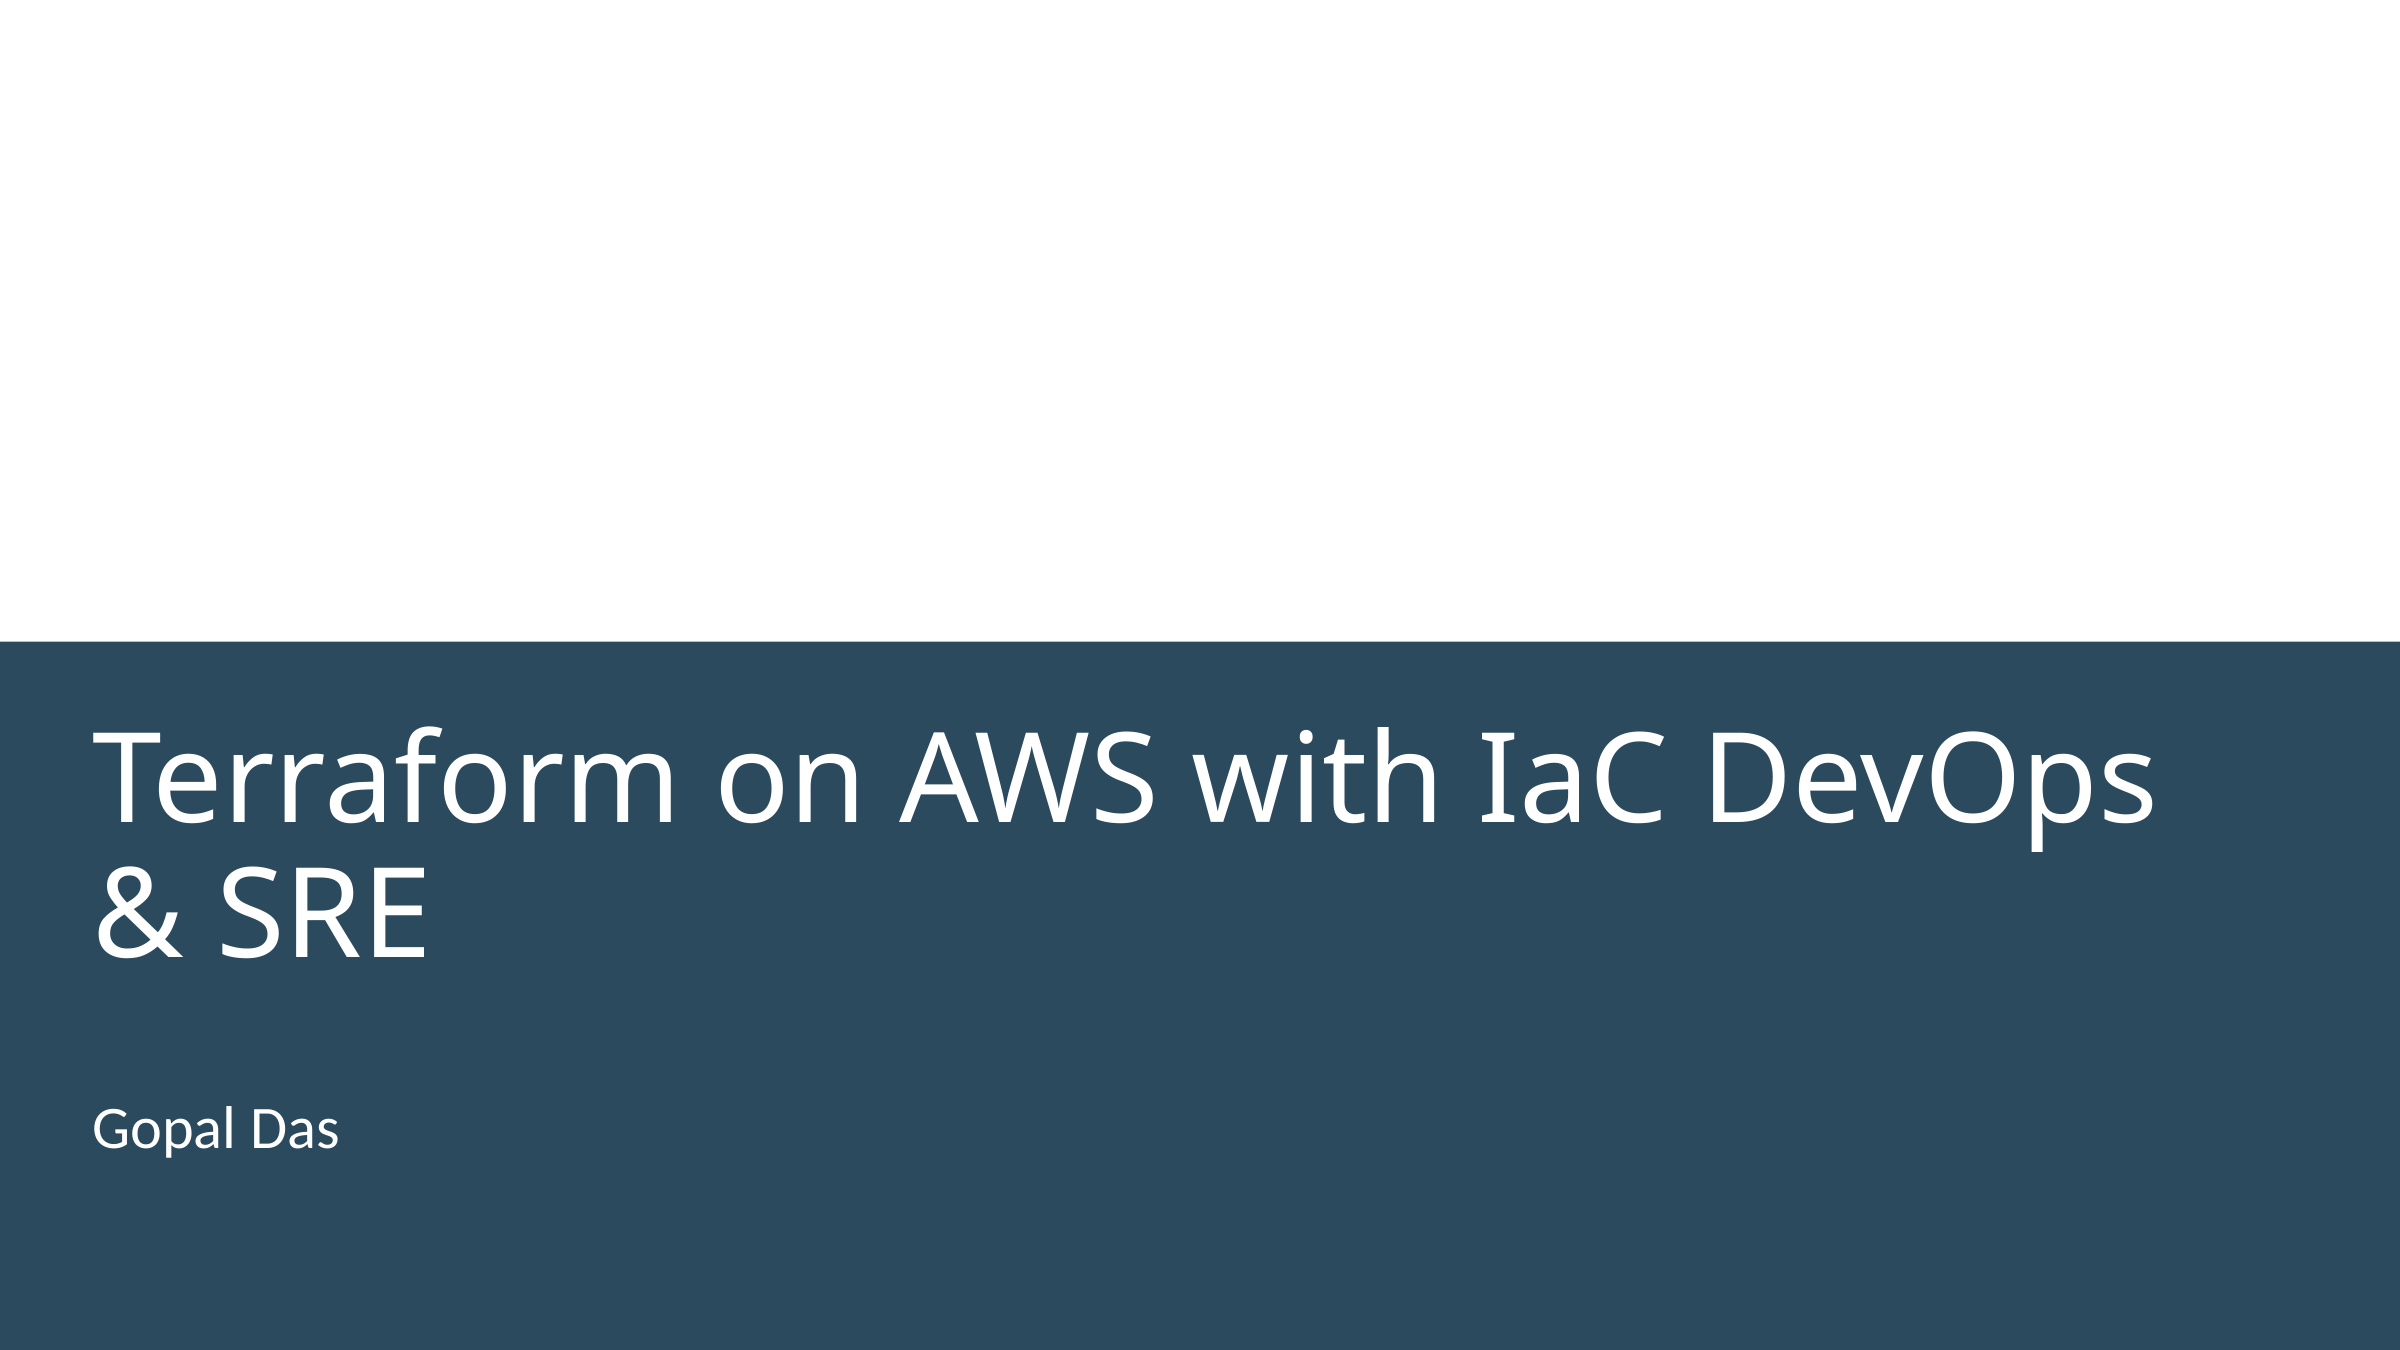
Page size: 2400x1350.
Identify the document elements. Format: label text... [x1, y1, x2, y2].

subtitle Gopal Das [74, 1087, 1480, 1317]
title Terraform on AWS with IaC DevOps & SRE [74, 705, 2235, 1022]
